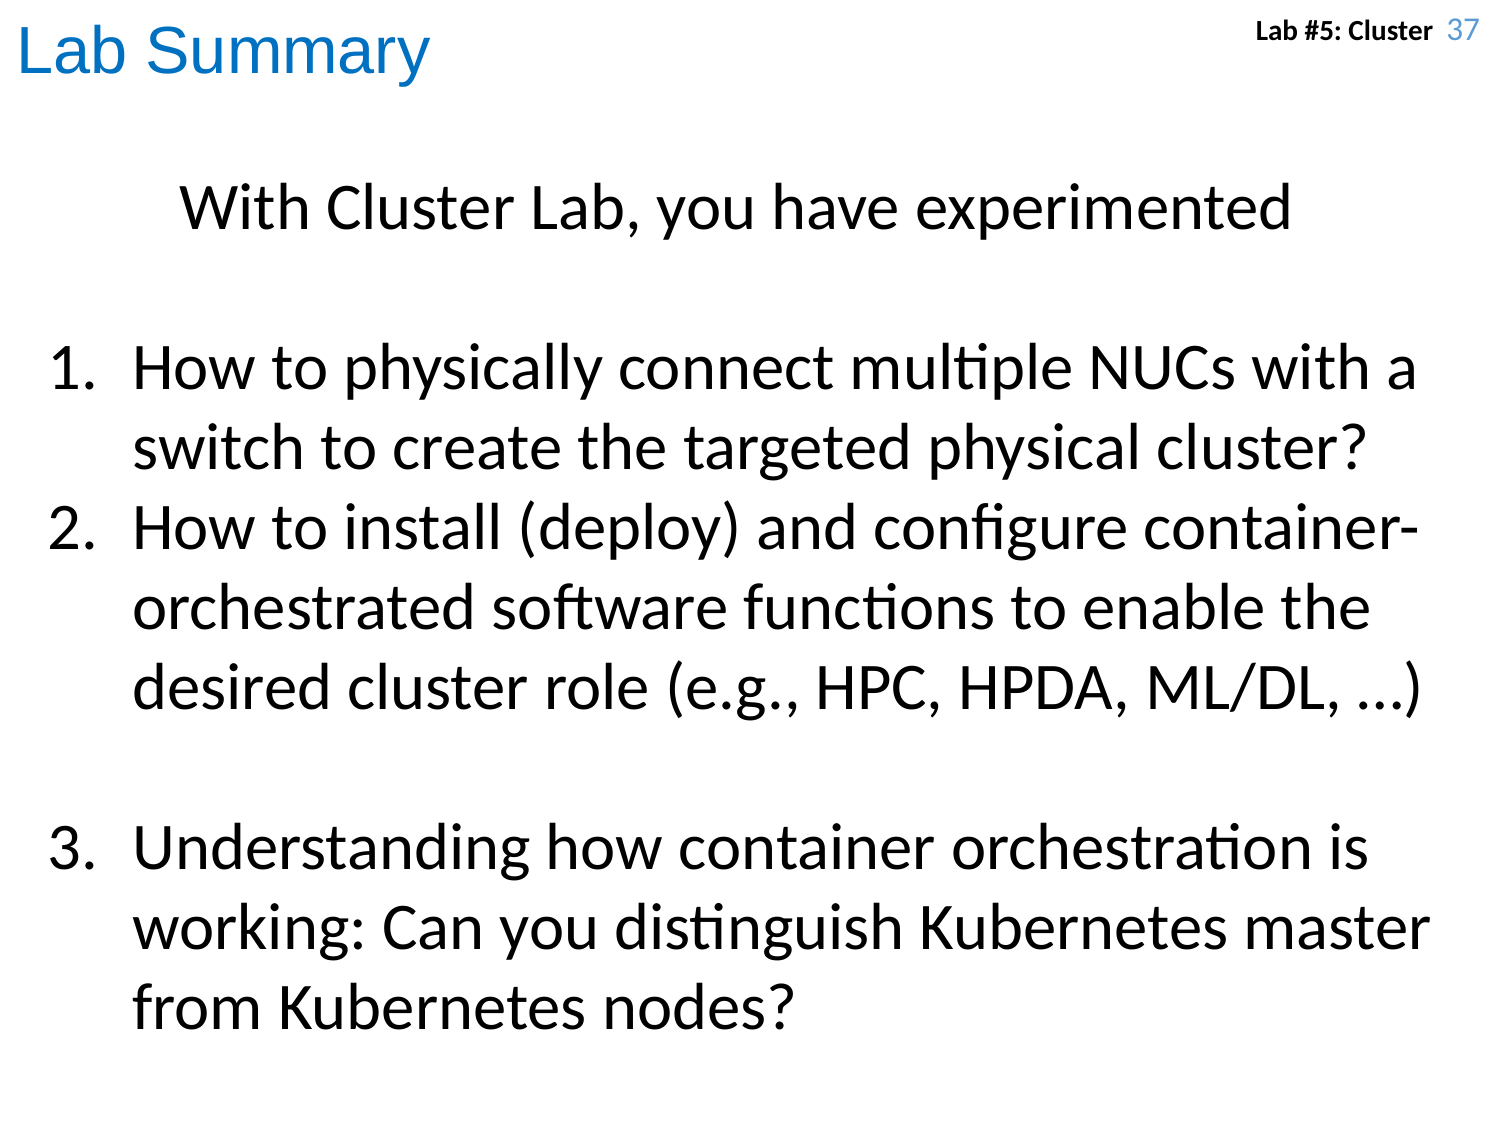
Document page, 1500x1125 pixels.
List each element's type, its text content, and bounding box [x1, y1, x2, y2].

text_box With Cluster Lab, you have experimented How to physically connect multiple NUCs with a switch to create the targeted physical cluster? How to install (deploy) and configure container-orchestrated software functions to enable the desired cluster role (e.g., HPC, HPDA, ML/DL, …) Understanding how container orchestration is working: Can you distinguish Kubernetes master from Kubernetes nodes? [33, 155, 1456, 1051]
text_box Lab Summary [1, 0, 514, 95]
